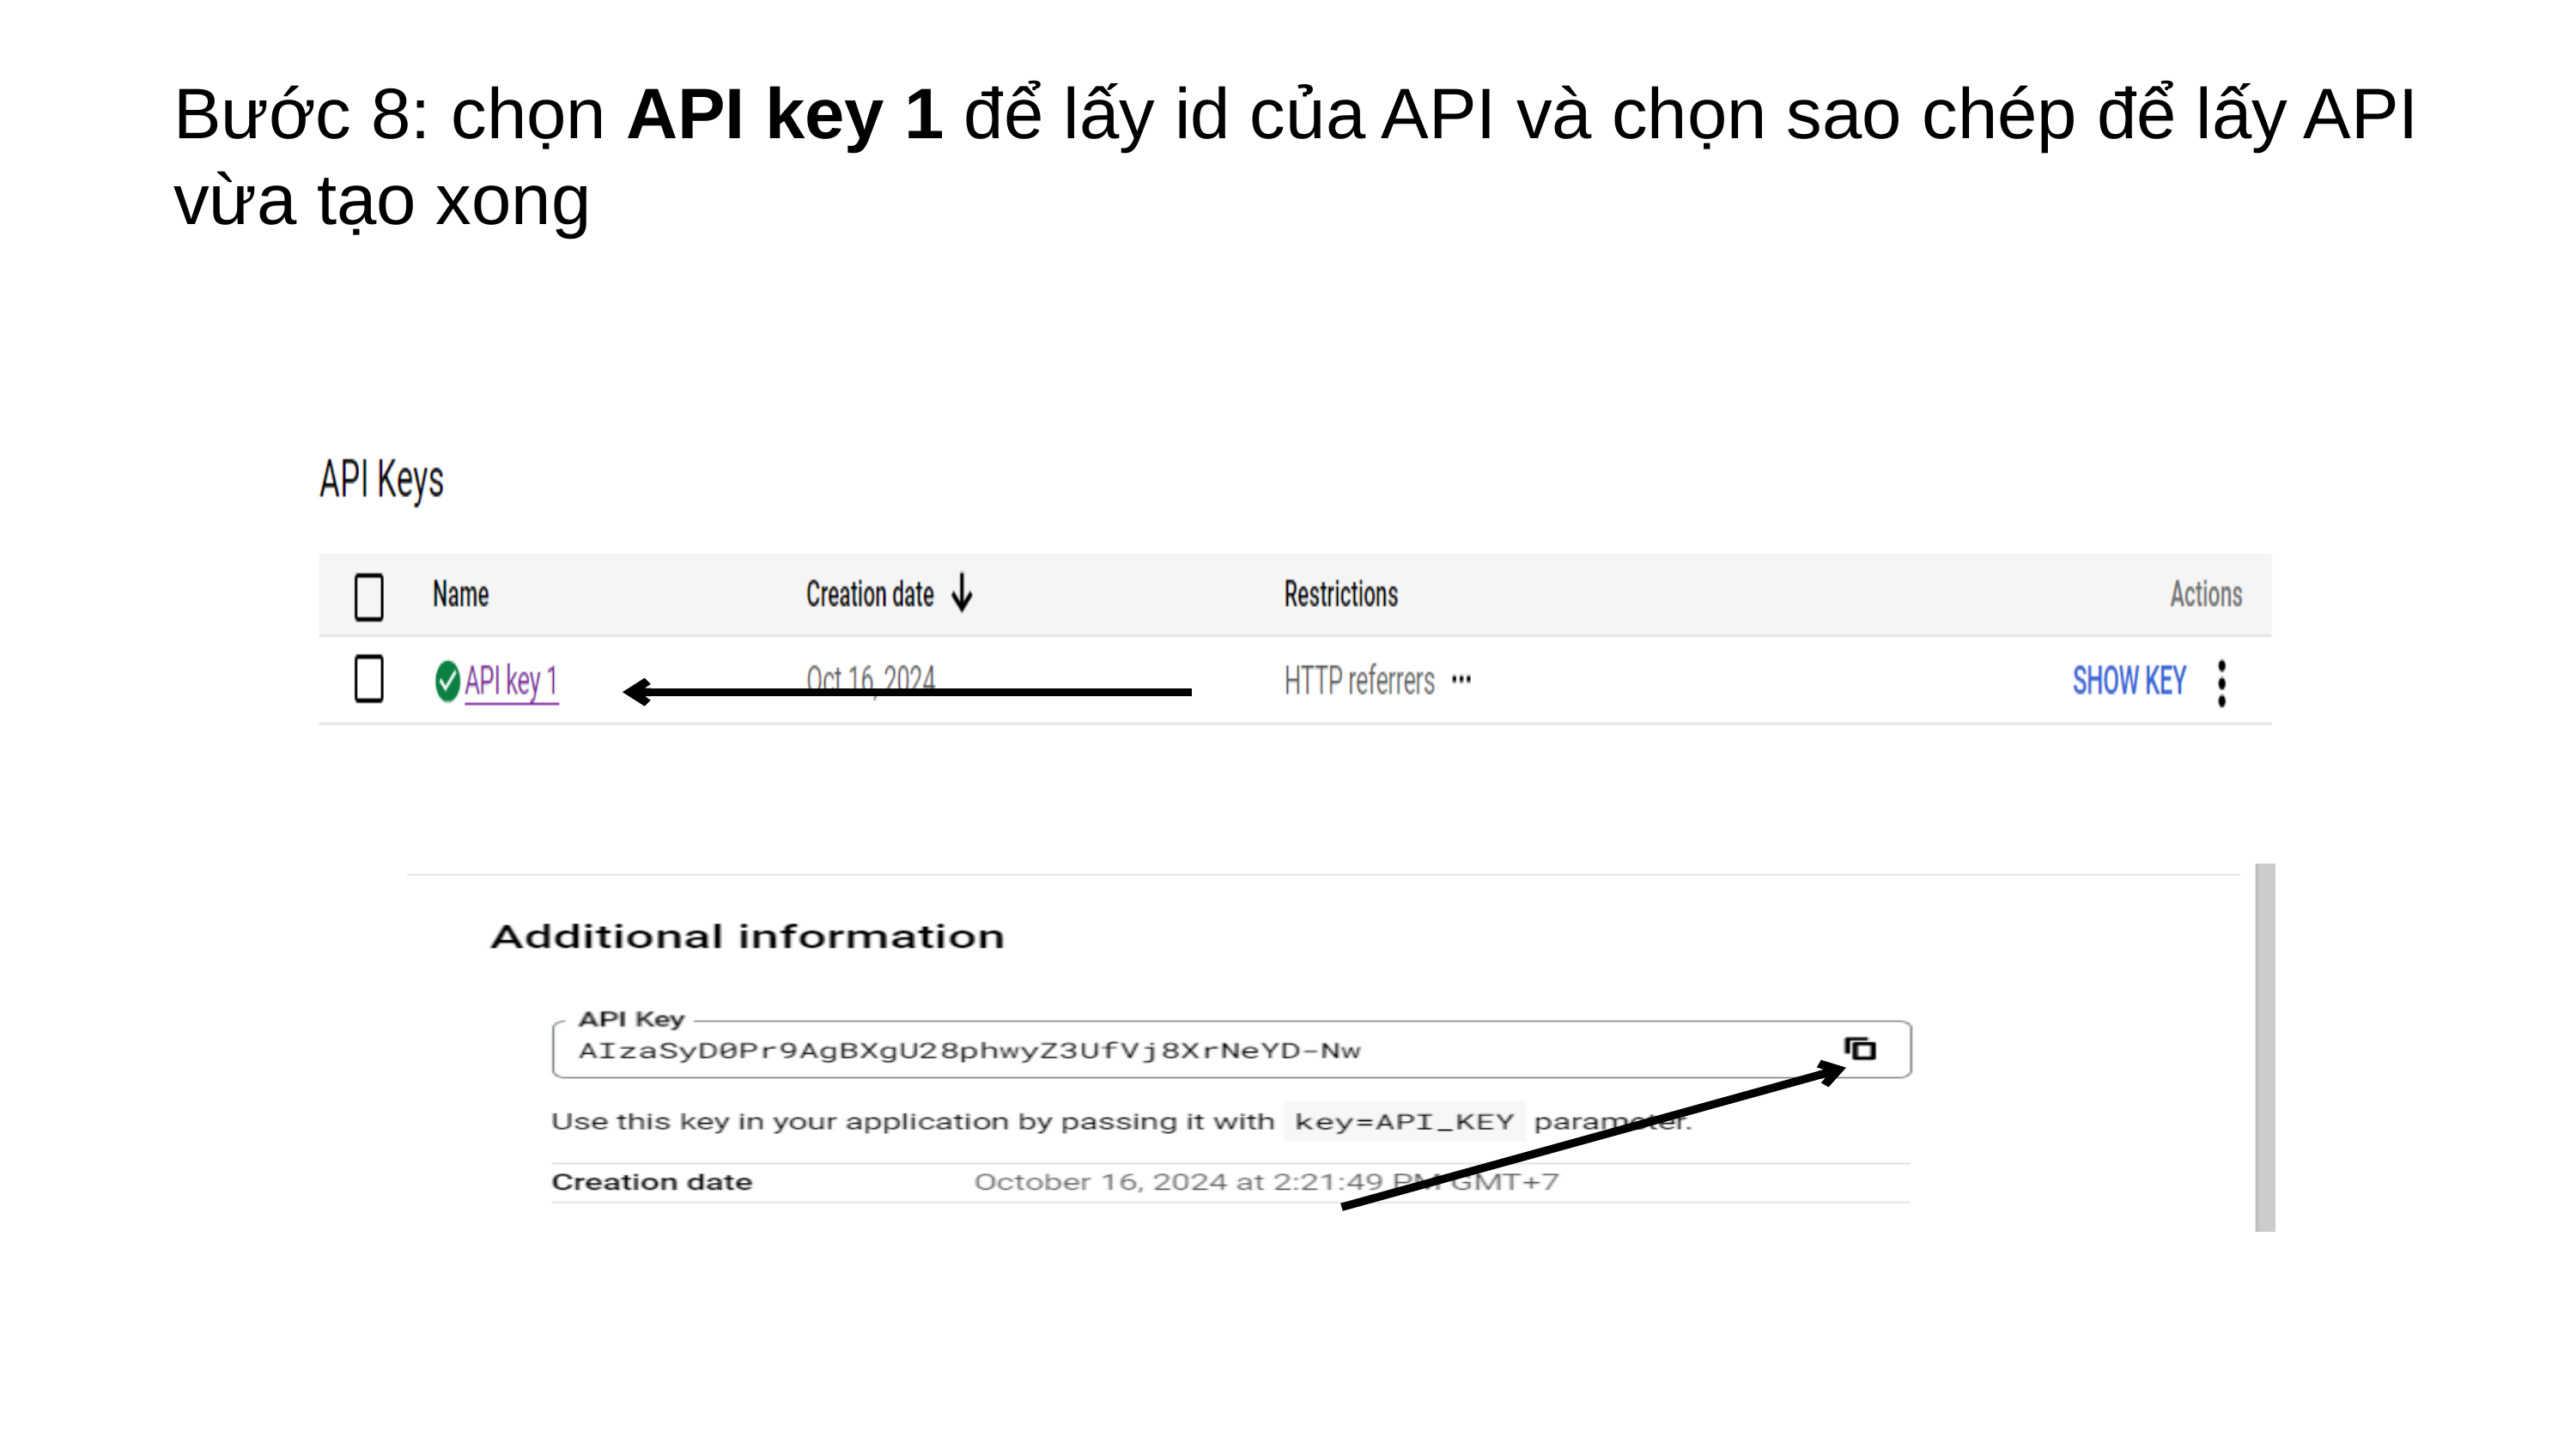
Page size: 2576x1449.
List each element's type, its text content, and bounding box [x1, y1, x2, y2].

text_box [1341, 1067, 1846, 1208]
picture [289, 414, 2307, 820]
picture [407, 864, 2275, 1232]
text_box Bước 8: chọn API key 1 để lấy id của API và chọn sao chép để lấy API vừa tạo xong [161, 60, 2447, 246]
